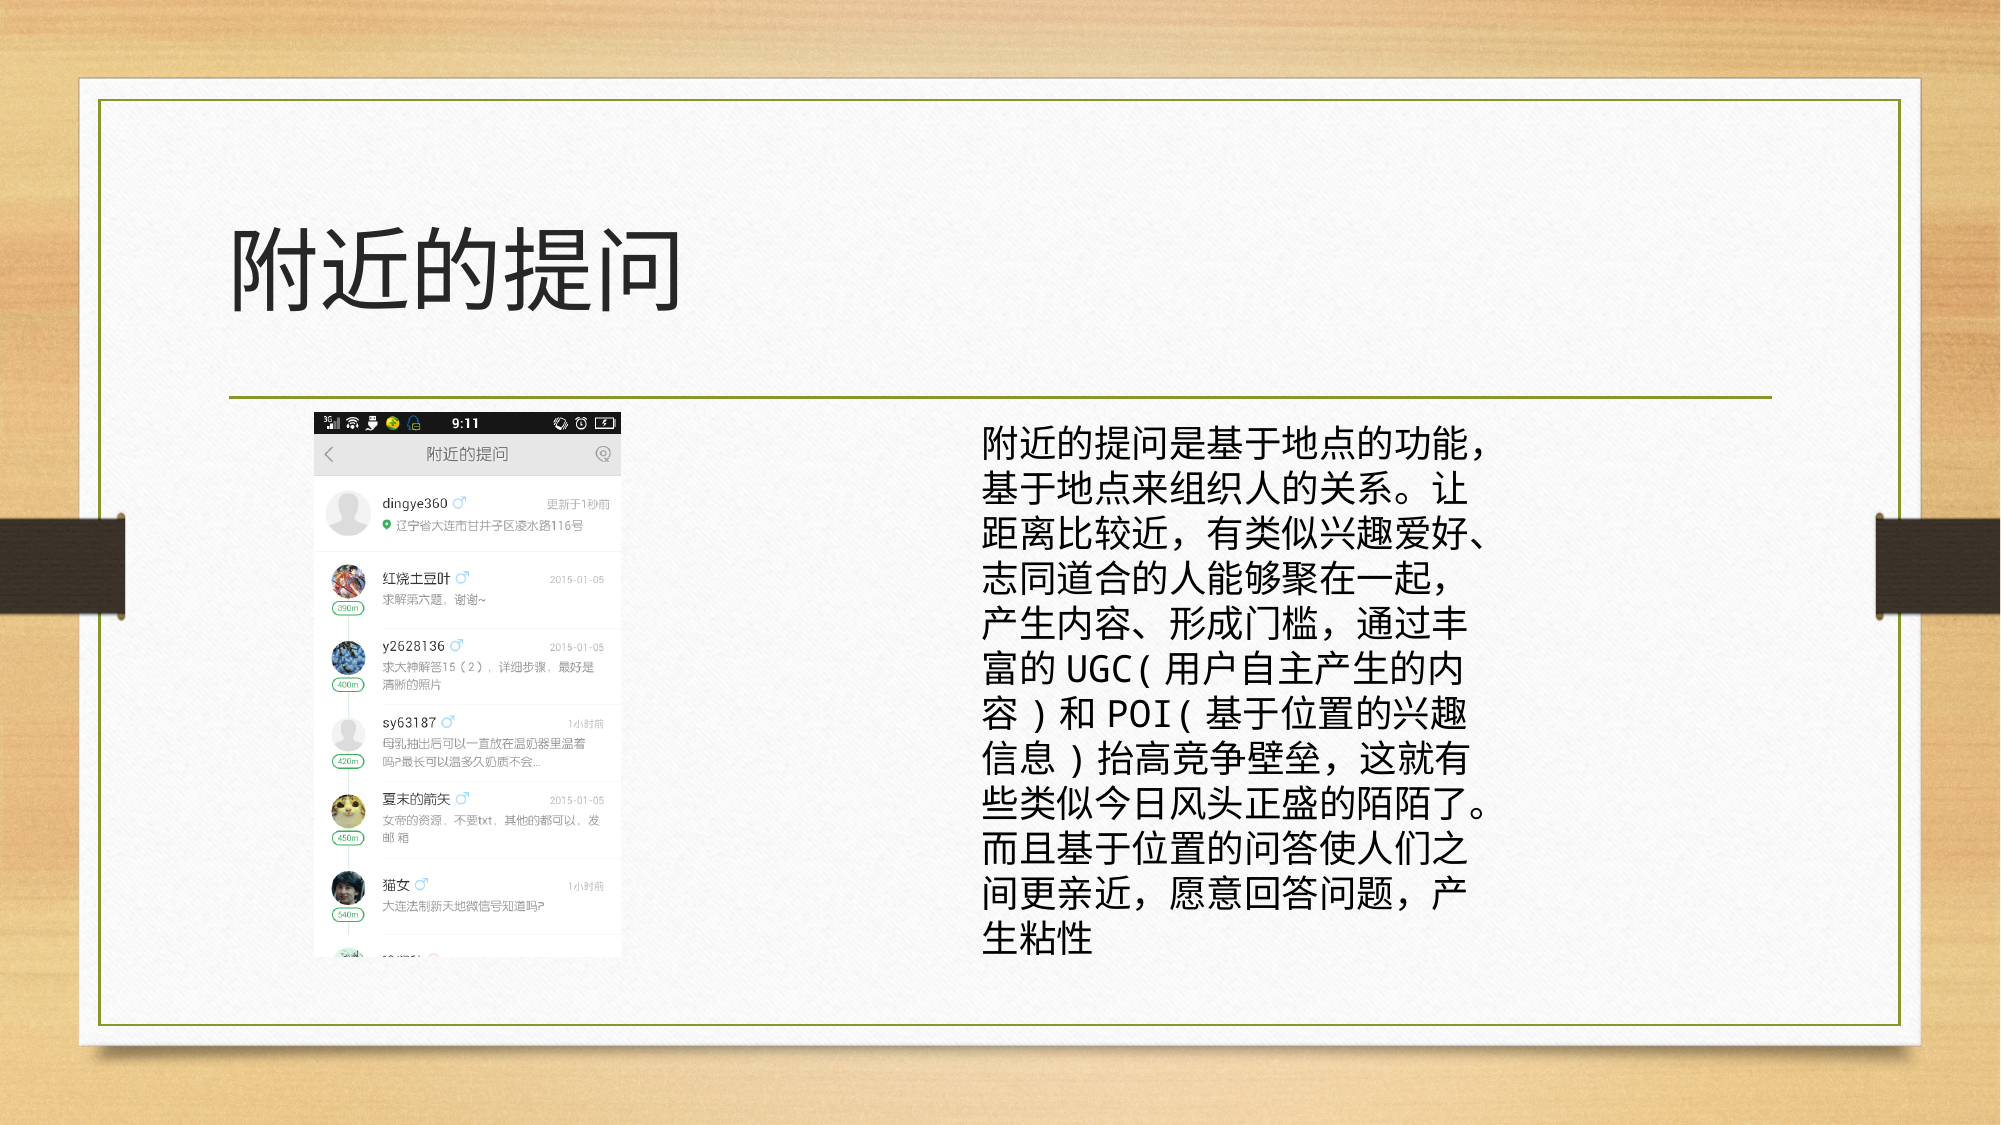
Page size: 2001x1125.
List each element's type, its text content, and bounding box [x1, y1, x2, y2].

title 附近的提问 [212, 161, 1788, 375]
text_box 附近的提问是基于地点的功能，基于地点来组织人的关系。让距离比较近，有类似兴趣爱好、志同道合的人能够聚在一起，产生内容、形成门槛，通过丰富的UGC(用户自主产生的内容)和POI(基于位置的兴趣信息)抬高竞争壁垒，这就有些类似今日风头正盛的陌陌了。而且基于位置的问答使人们之间更亲近，愿意回答问题，产生粘性 [967, 412, 1488, 967]
picture [0, 0, 2001, 1125]
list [313, 411, 621, 957]
